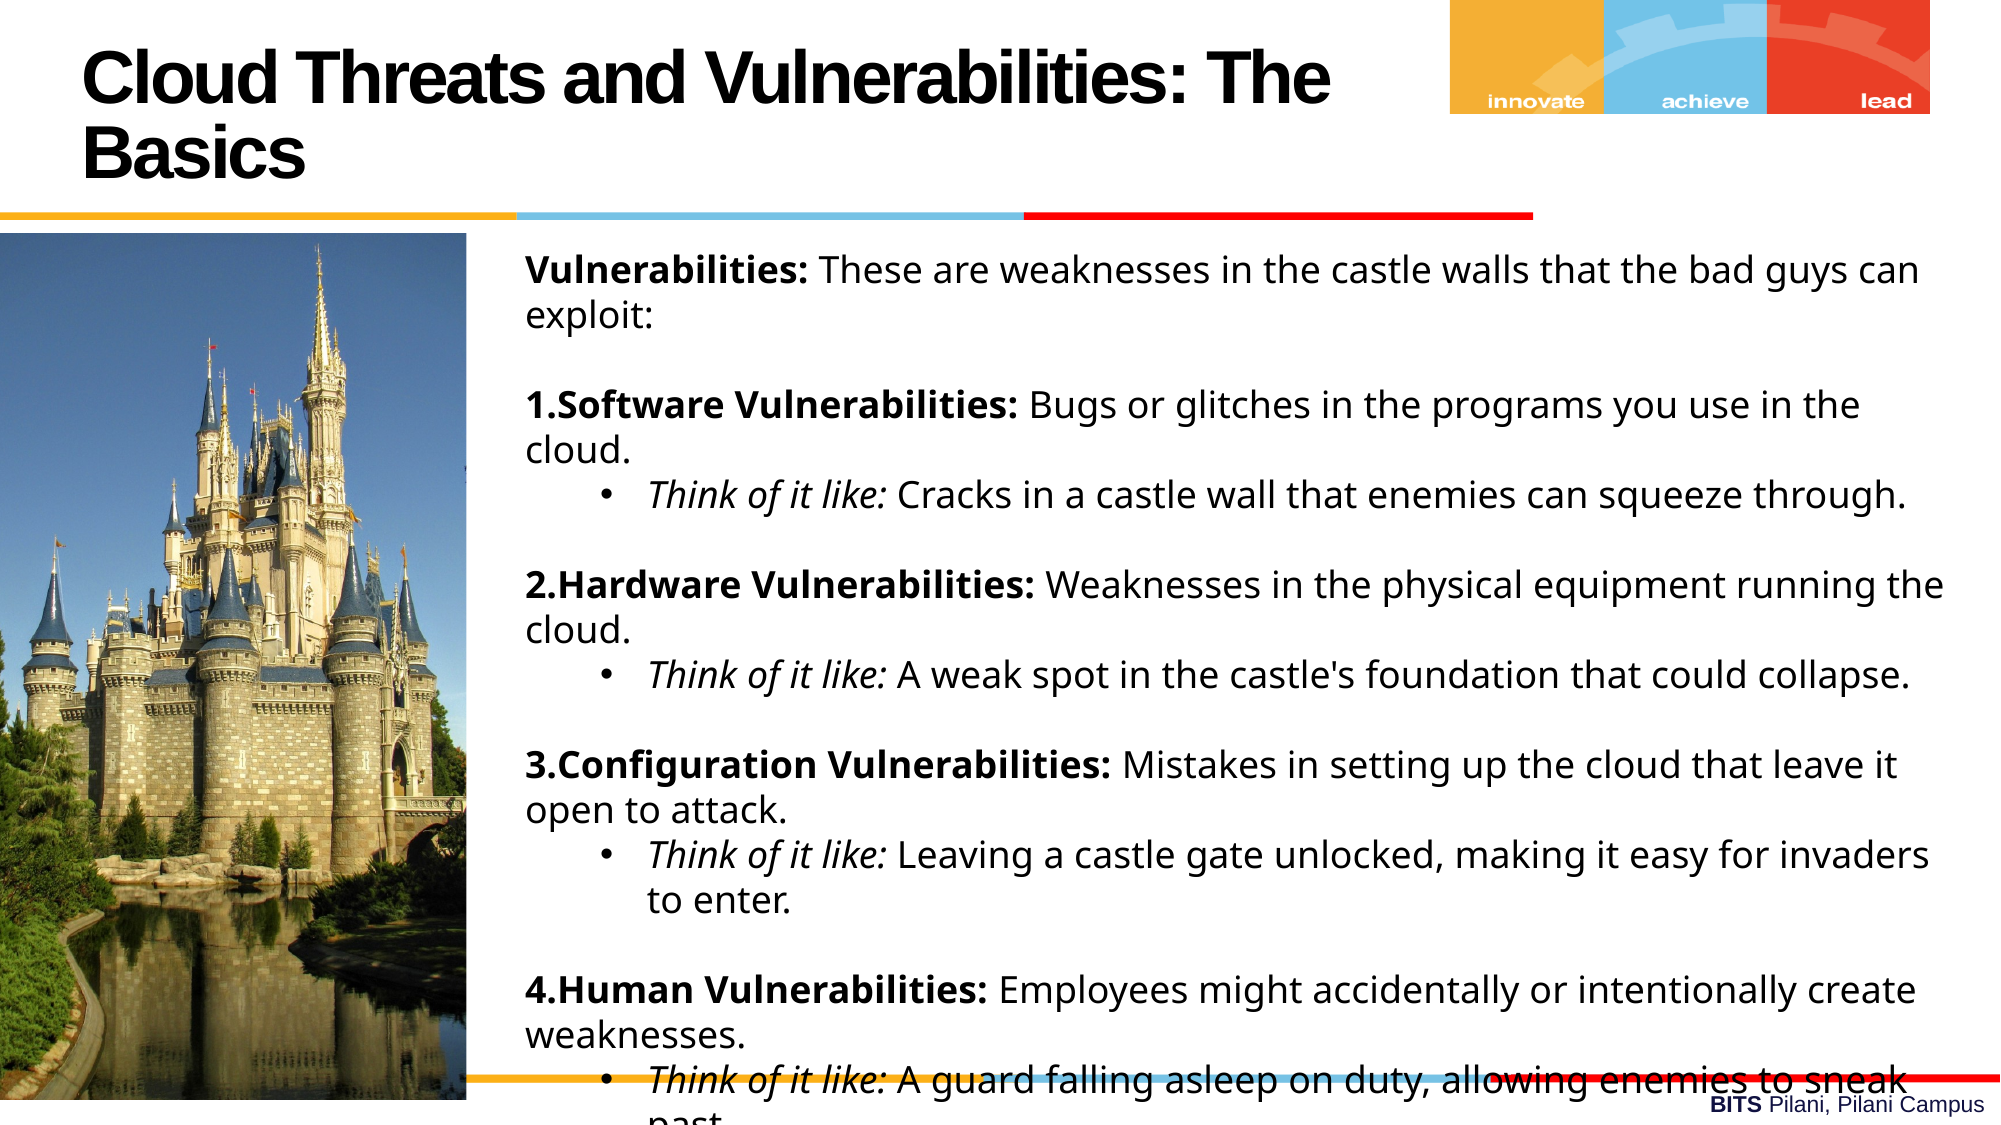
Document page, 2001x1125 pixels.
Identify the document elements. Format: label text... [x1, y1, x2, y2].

text_box Vulnerabilities: These are weaknesses in the castle walls that the bad guys can exploit: Software Vulnerabilities: Bugs or glitches in the programs you use in the cloud. Think of it like: Cracks in a castle wall that enemies can squeeze through. Hardware Vulnerabilities: Weaknesses in the physical equipment running the cloud. Think of it like: A weak spot in the castle's foundation that could collapse. Configuration Vulnerabilities: Mistakes in setting up the cloud that leave it open to attack. Think of it like: Leaving a castle gate unlocked, making it easy for invaders to enter. Human Vulnerabilities: Employees might accidentally or intentionally create weaknesses. Think of it like: A guard falling asleep on duty, allowing enemies to sneak past. [510, 238, 1982, 1125]
picture [1449, 0, 1930, 114]
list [0, 232, 467, 1101]
list Cloud Threats and Vulnerabilities: The Basics [66, 24, 1450, 213]
